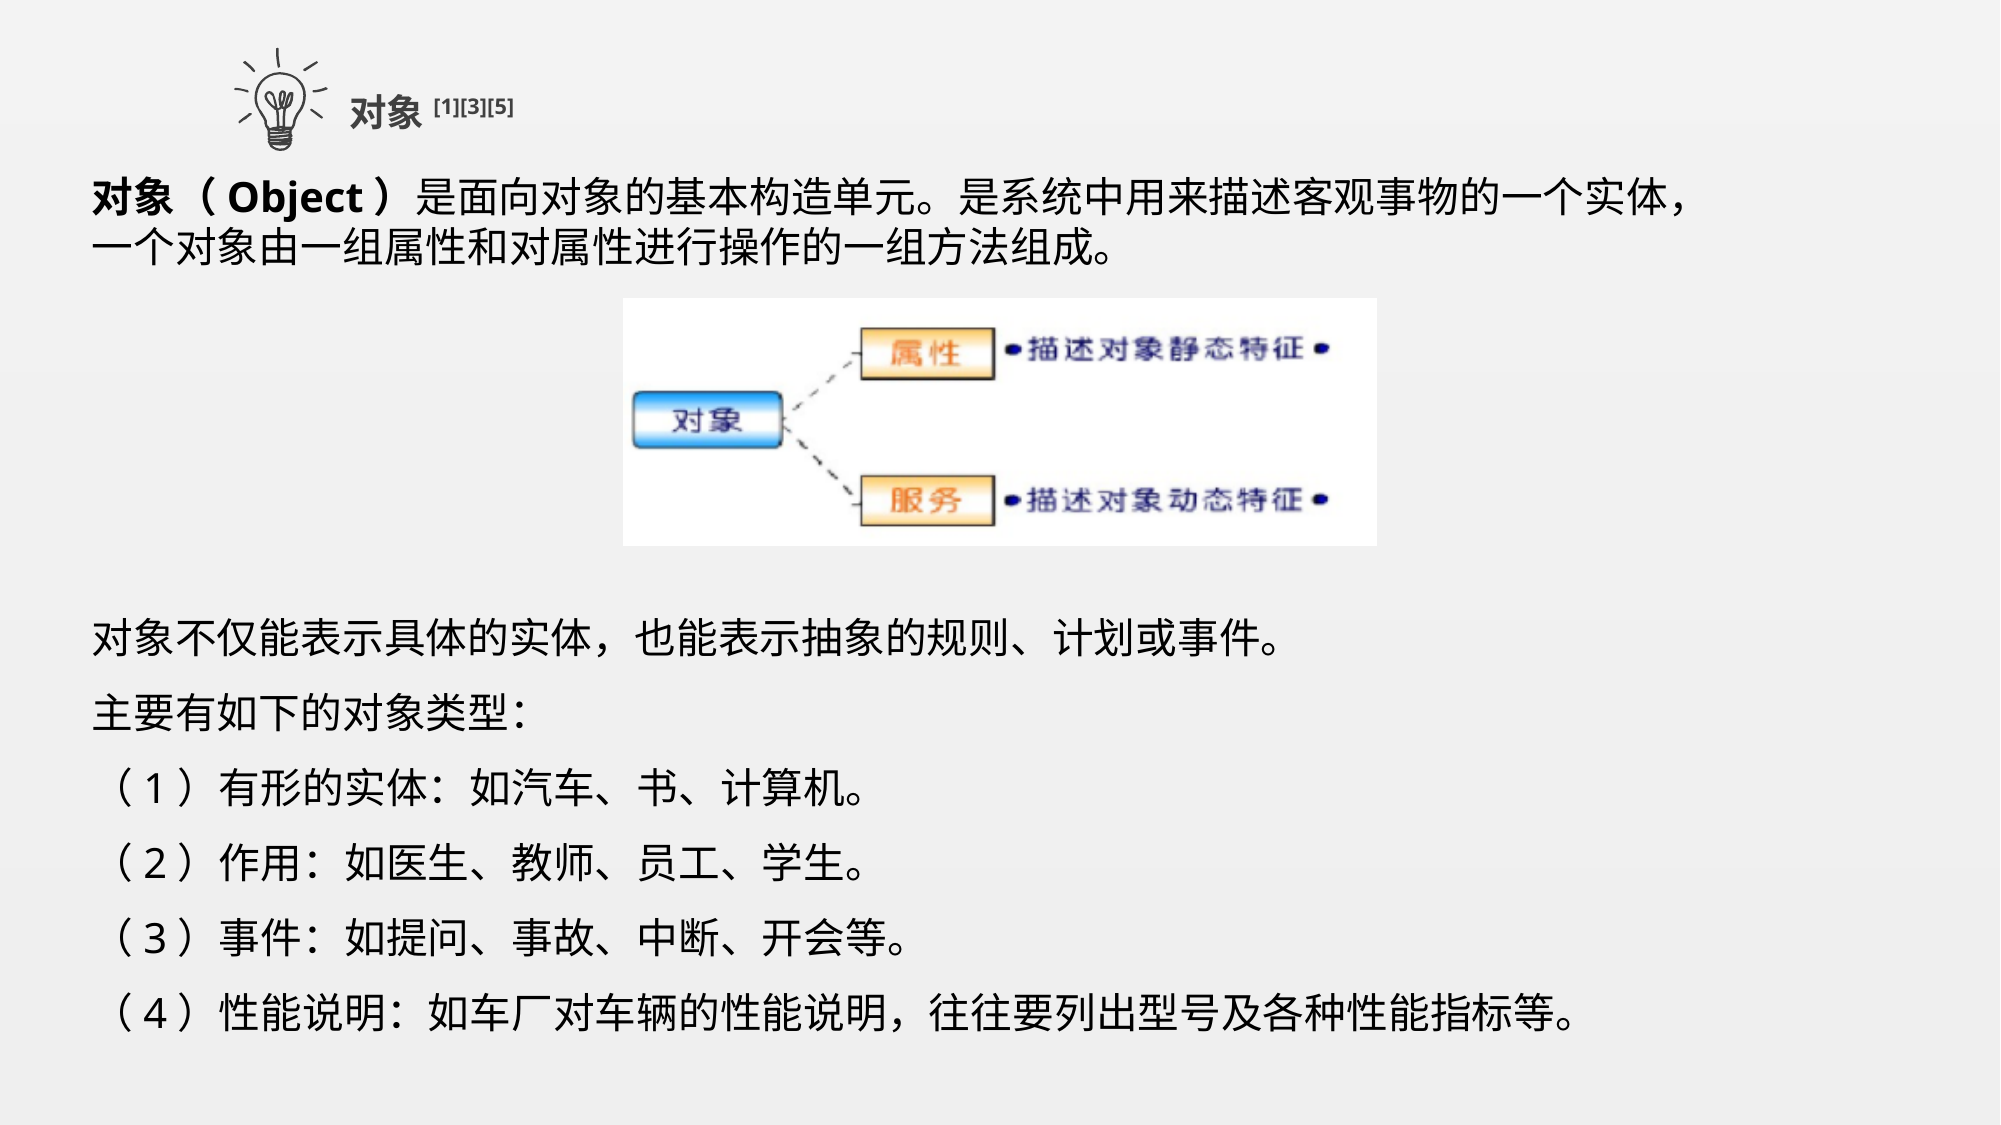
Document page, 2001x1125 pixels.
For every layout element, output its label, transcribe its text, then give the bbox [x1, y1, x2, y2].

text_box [233, 47, 329, 151]
picture [622, 298, 1377, 546]
text_box 对象不仅能表示具体的实体，也能表示抽象的规则、计划或事件。 主要有如下的对象类型： （1）有形的实体：如汽车、书、计算机。 （2）作用：如医生、教师、员工、学生。 （3）事件：如提问、事故、中断、开会等。 （4）性能说明：如车厂对车辆的性能说明，往往要列出型号及各种性能指标等。 [76, 579, 1664, 1045]
text_box 对象[1][3][5] [334, 81, 801, 141]
text_box 对象（Object）是面向对象的基本构造单元。是系统中用来描述客观事物的一个实体，一个对象由一组属性和对属性进行操作的一组方法组成。 [76, 163, 1712, 279]
